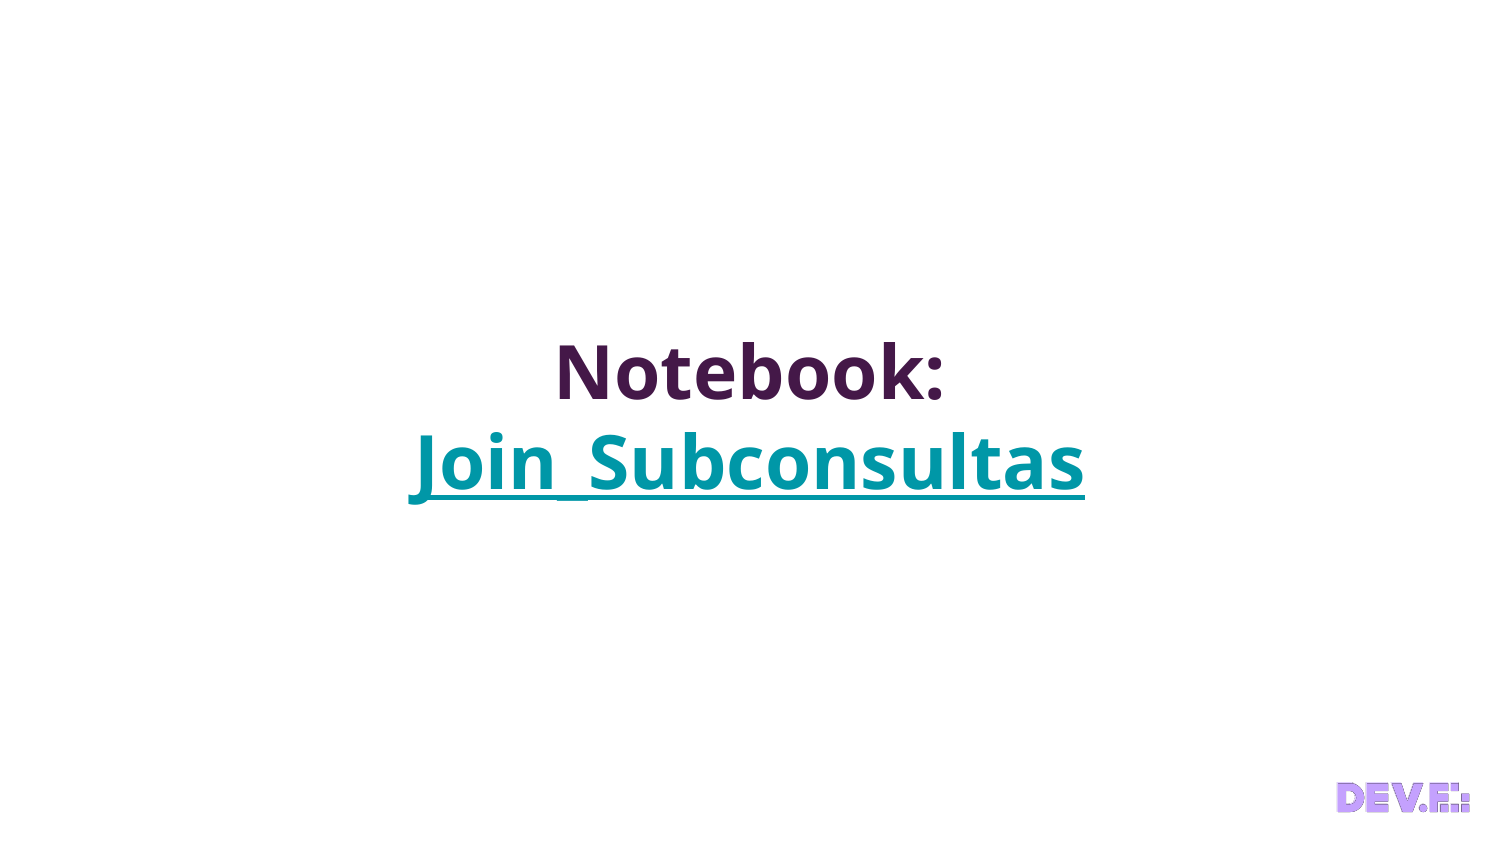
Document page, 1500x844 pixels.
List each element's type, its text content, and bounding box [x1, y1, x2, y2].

picture [1330, 776, 1474, 818]
text_box Notebook: Join_Subconsultas [246, 309, 1254, 535]
